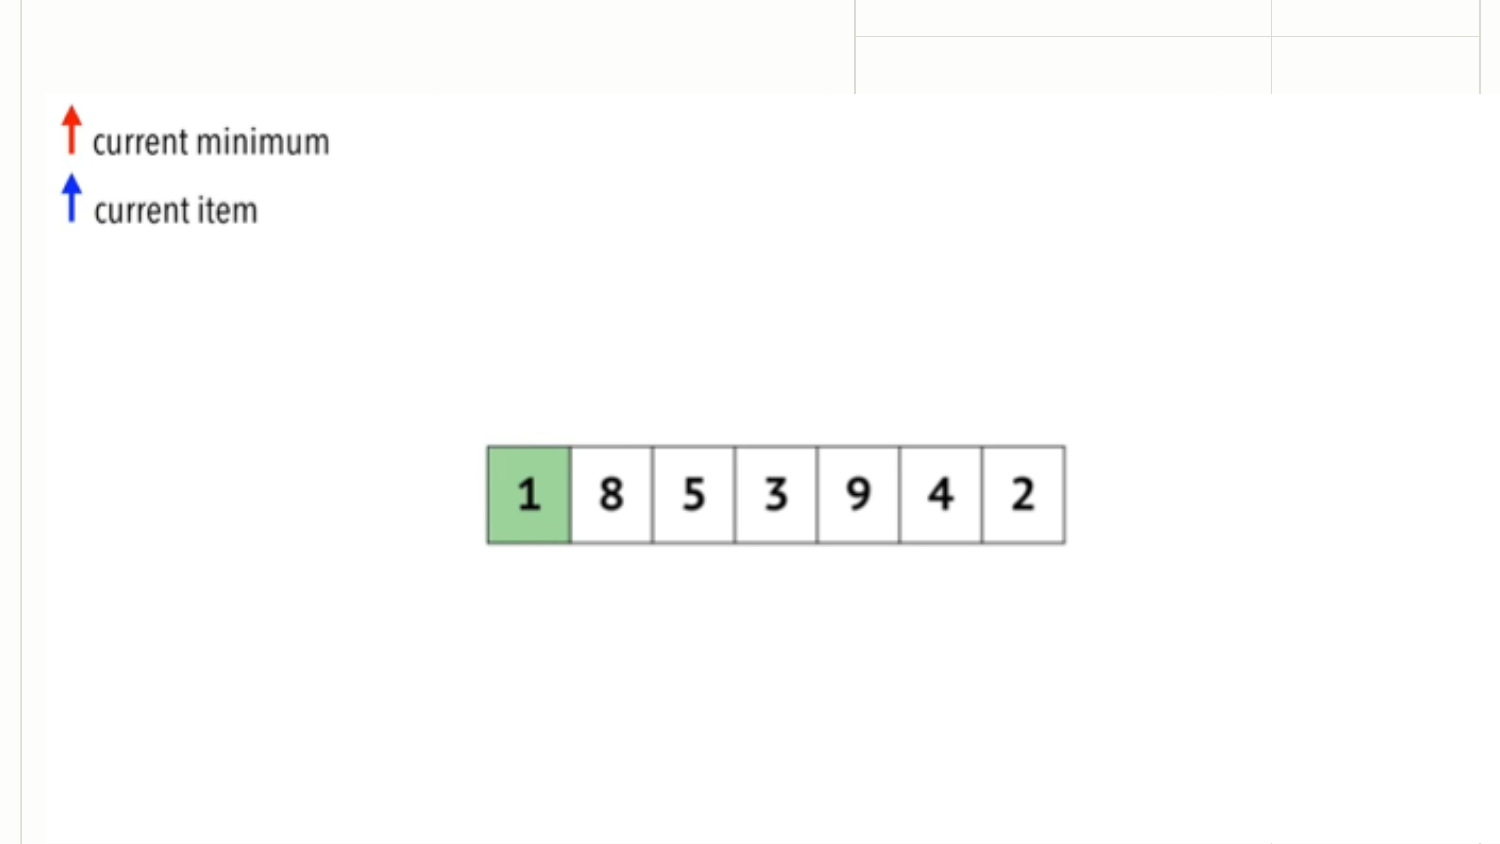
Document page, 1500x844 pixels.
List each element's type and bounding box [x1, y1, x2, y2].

picture [46, 94, 1500, 843]
